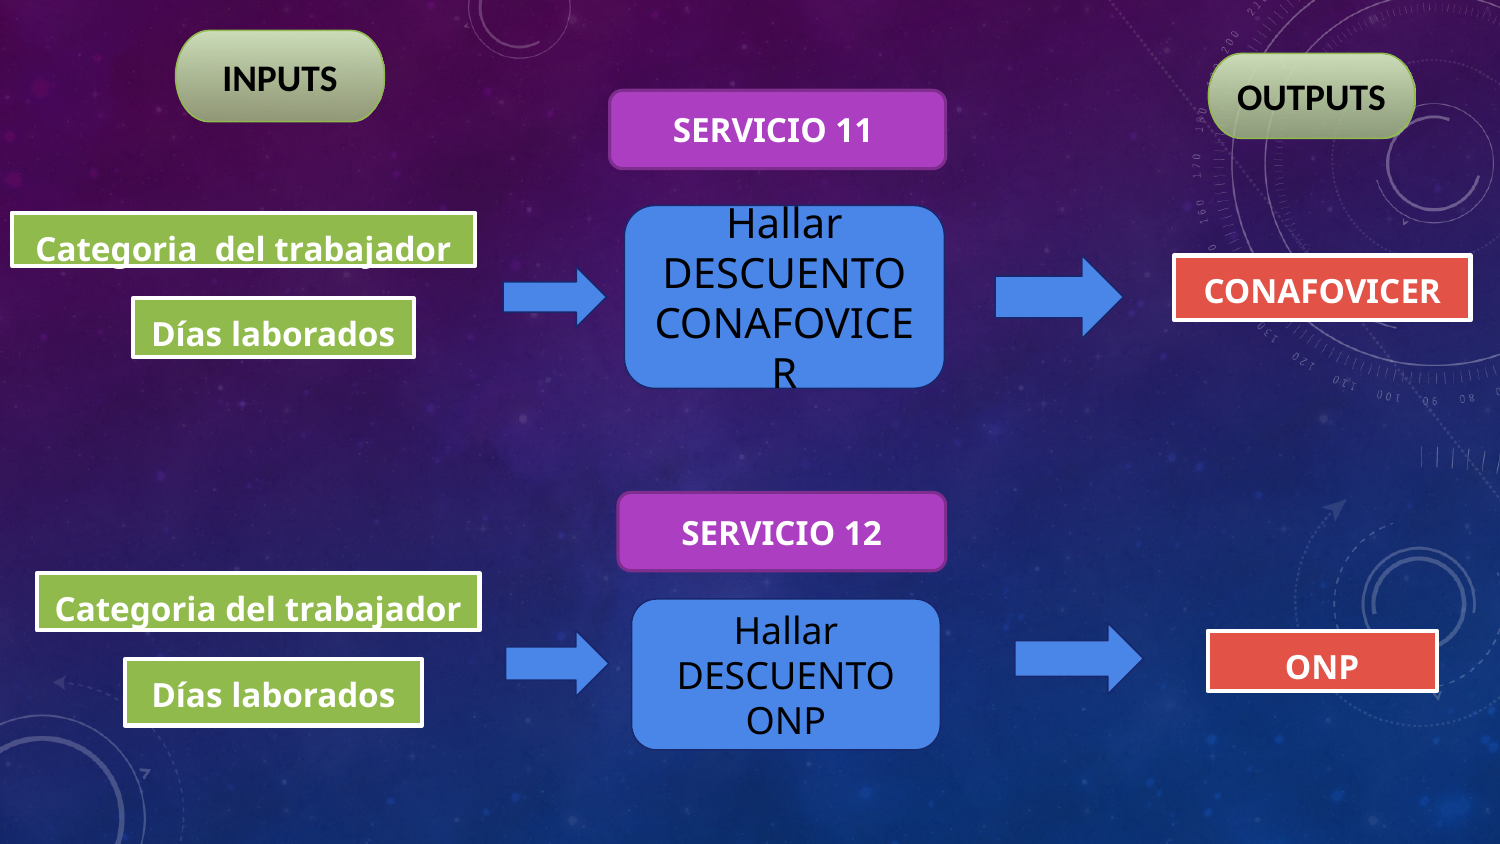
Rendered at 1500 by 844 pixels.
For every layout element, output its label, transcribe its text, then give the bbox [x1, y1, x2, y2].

text_box Hallar DESCUENTO ONP [631, 598, 941, 750]
text_box CONAFOVICER [1172, 253, 1473, 322]
text_box [995, 255, 1124, 339]
text_box [505, 630, 610, 697]
text_box SERVICIO 11 [608, 88, 948, 171]
text_box Días laborados [123, 657, 424, 728]
text_box Días laborados [131, 296, 416, 359]
text_box Categoria del trabajador [10, 211, 477, 268]
text_box ONP [1206, 629, 1439, 693]
text_box Hallar DESCUENTO CONAFOVICER [624, 205, 945, 389]
text_box Categoria del trabajador [35, 571, 482, 632]
picture [0, 0, 1500, 844]
text_box SERVICIO 12 [616, 490, 948, 573]
text_box [1014, 622, 1144, 695]
text_box [208, 268, 411, 296]
text_box INPUTS [174, 29, 386, 123]
text_box [503, 266, 607, 328]
text_box OUTPUTS [1207, 52, 1416, 140]
